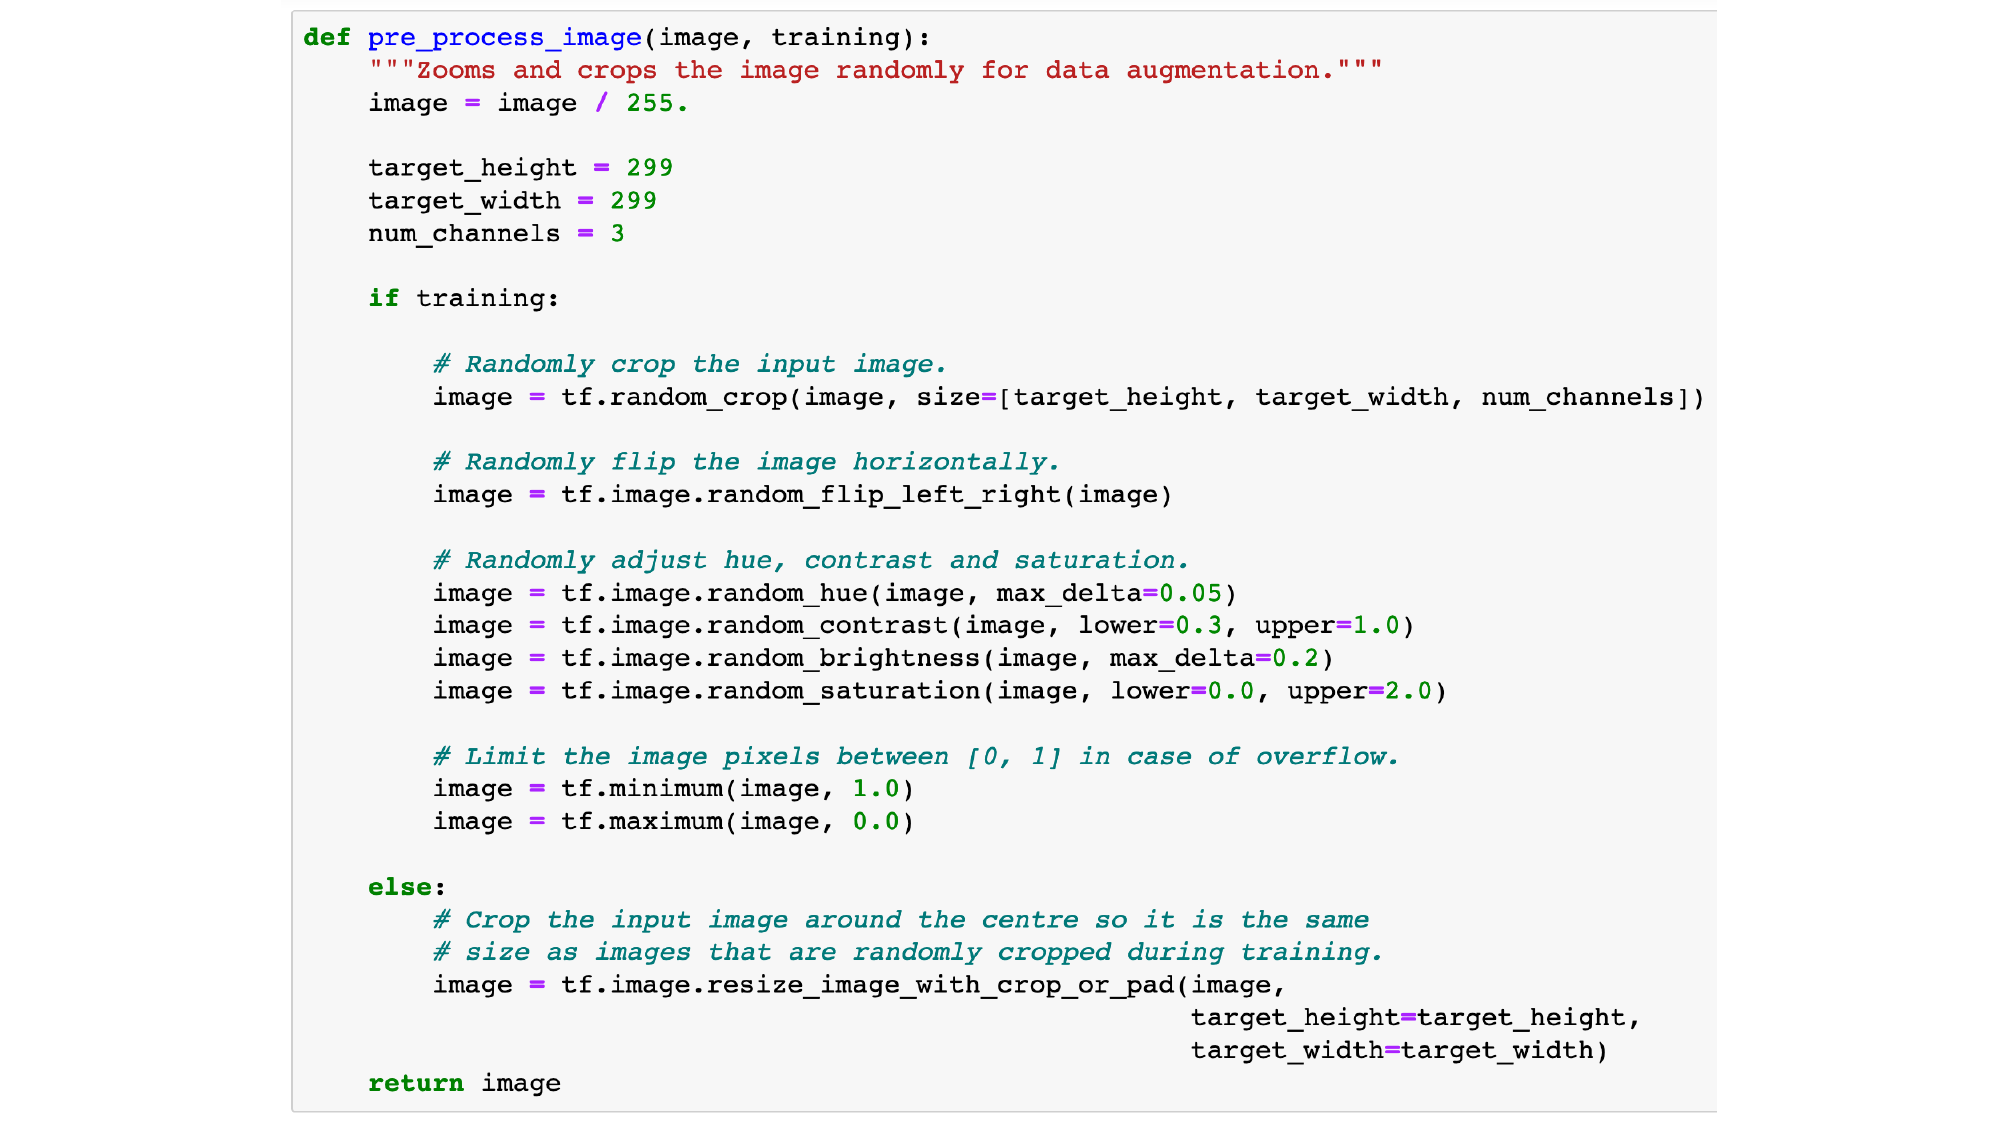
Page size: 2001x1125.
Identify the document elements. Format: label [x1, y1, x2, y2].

picture [281, 0, 1717, 1125]
